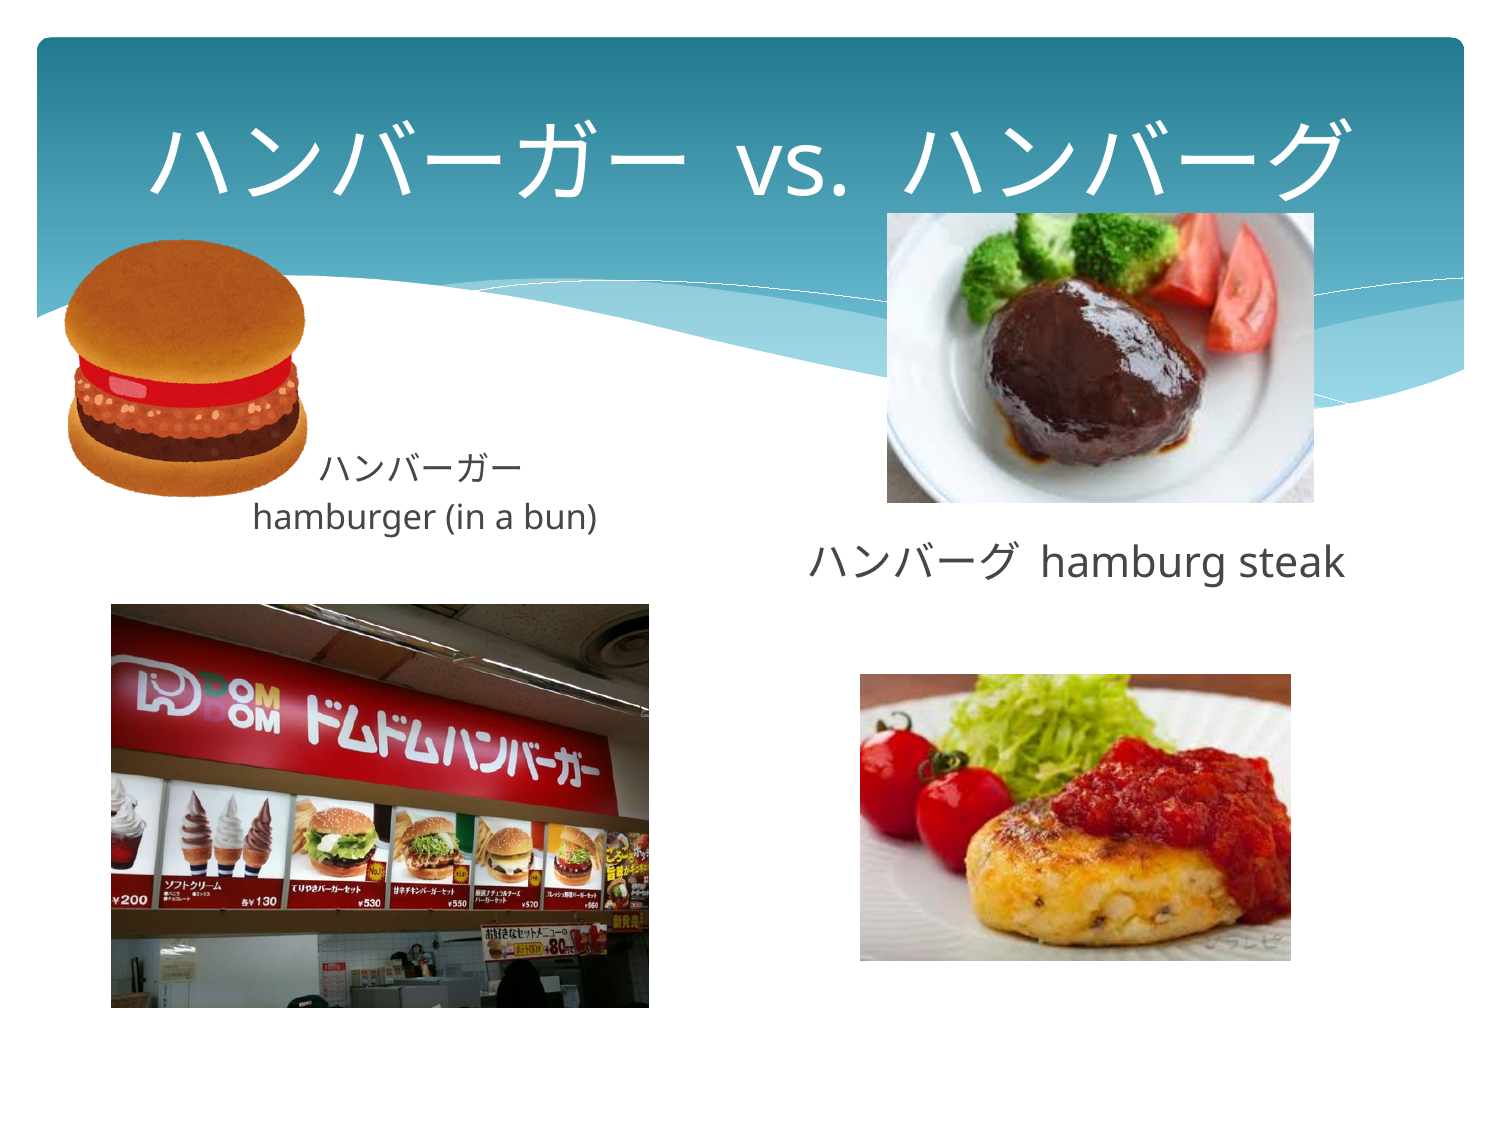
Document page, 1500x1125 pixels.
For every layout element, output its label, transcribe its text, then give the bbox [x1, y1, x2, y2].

picture [887, 212, 1315, 503]
list ハンバーグ hamburg steak [762, 507, 1390, 613]
picture [110, 604, 649, 1008]
picture [860, 674, 1291, 962]
title ハンバーガー vs. ハンバーグ [75, 55, 1425, 261]
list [48, 232, 324, 508]
list ハンバーガー hamburger (in a bun) [111, 439, 738, 545]
